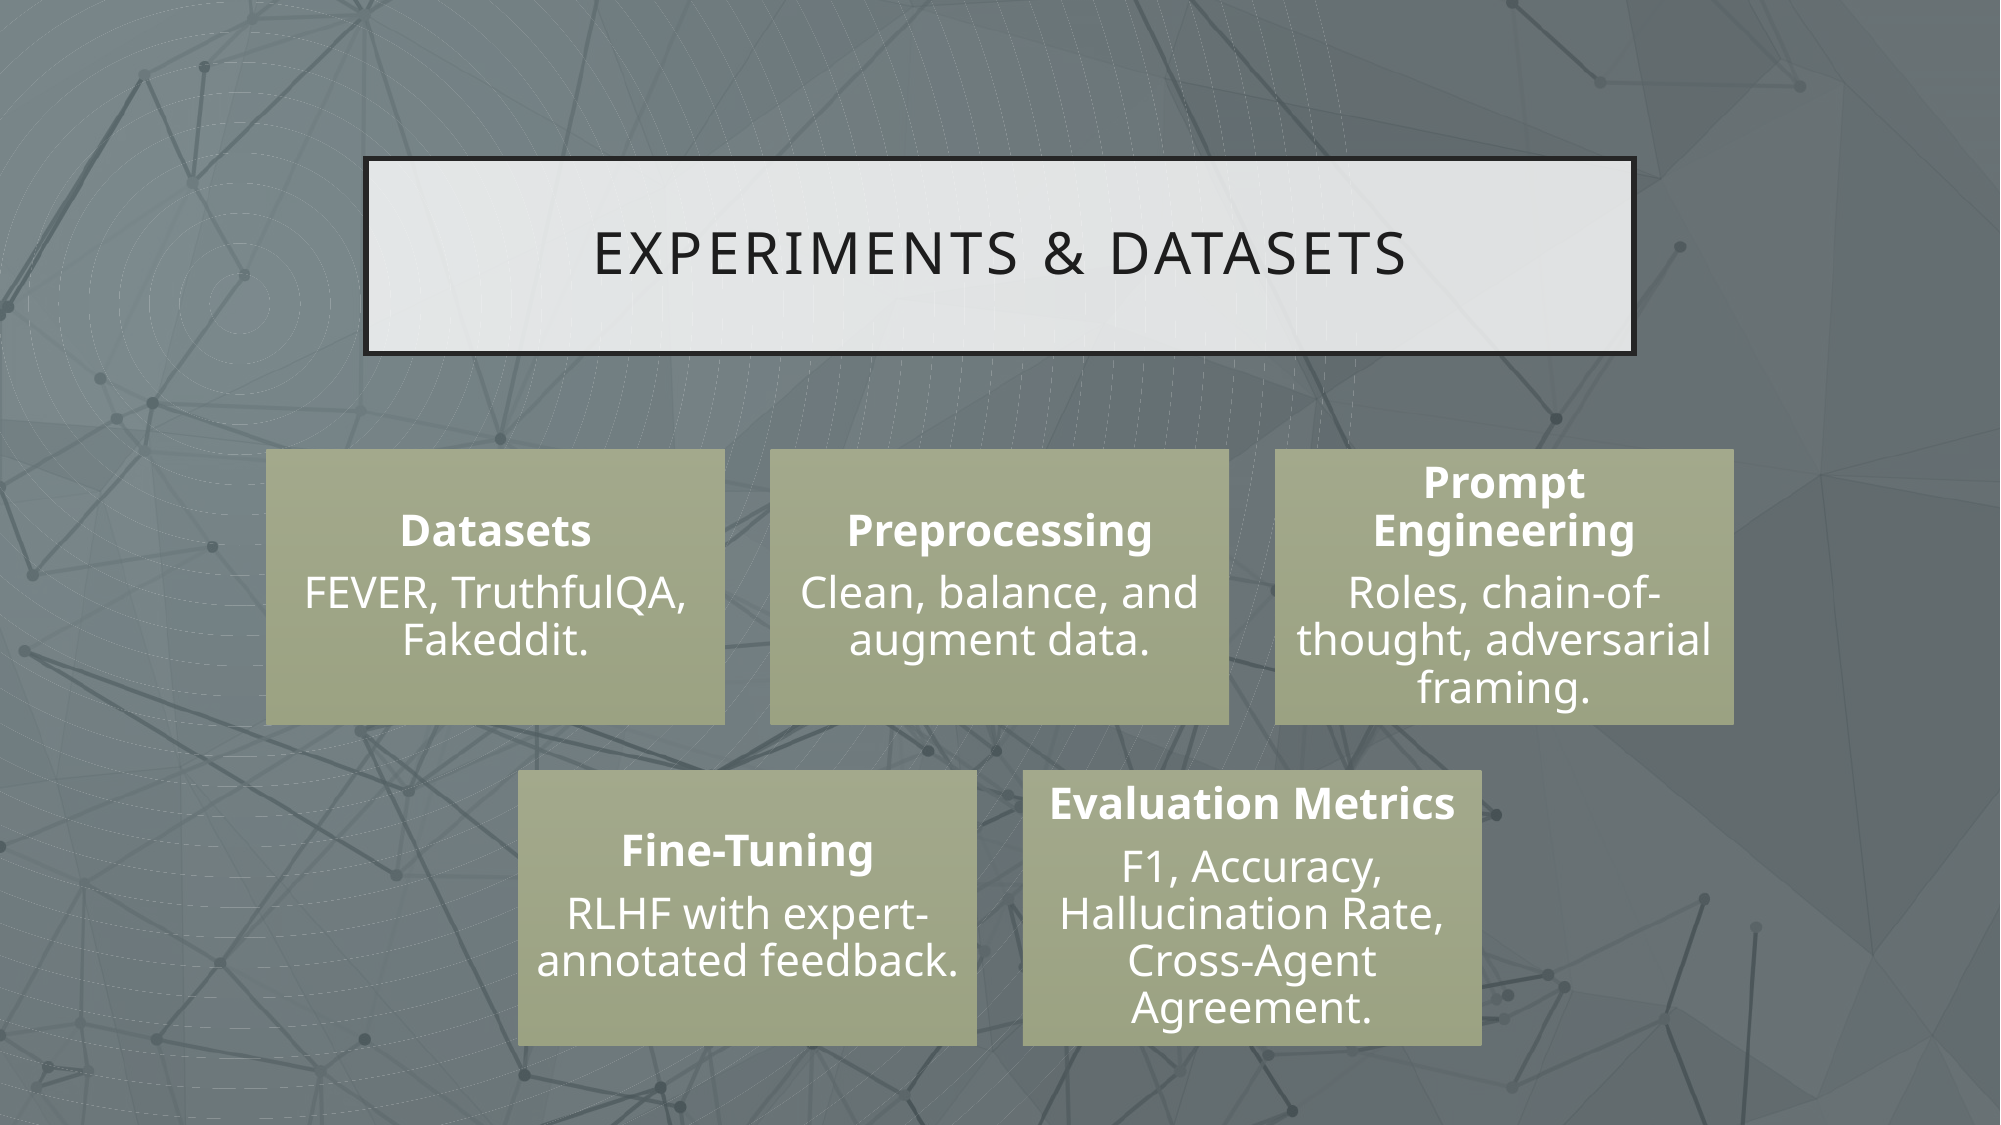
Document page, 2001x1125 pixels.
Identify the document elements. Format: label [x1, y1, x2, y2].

picture [0, 0, 2000, 1125]
list [266, 425, 1734, 1069]
